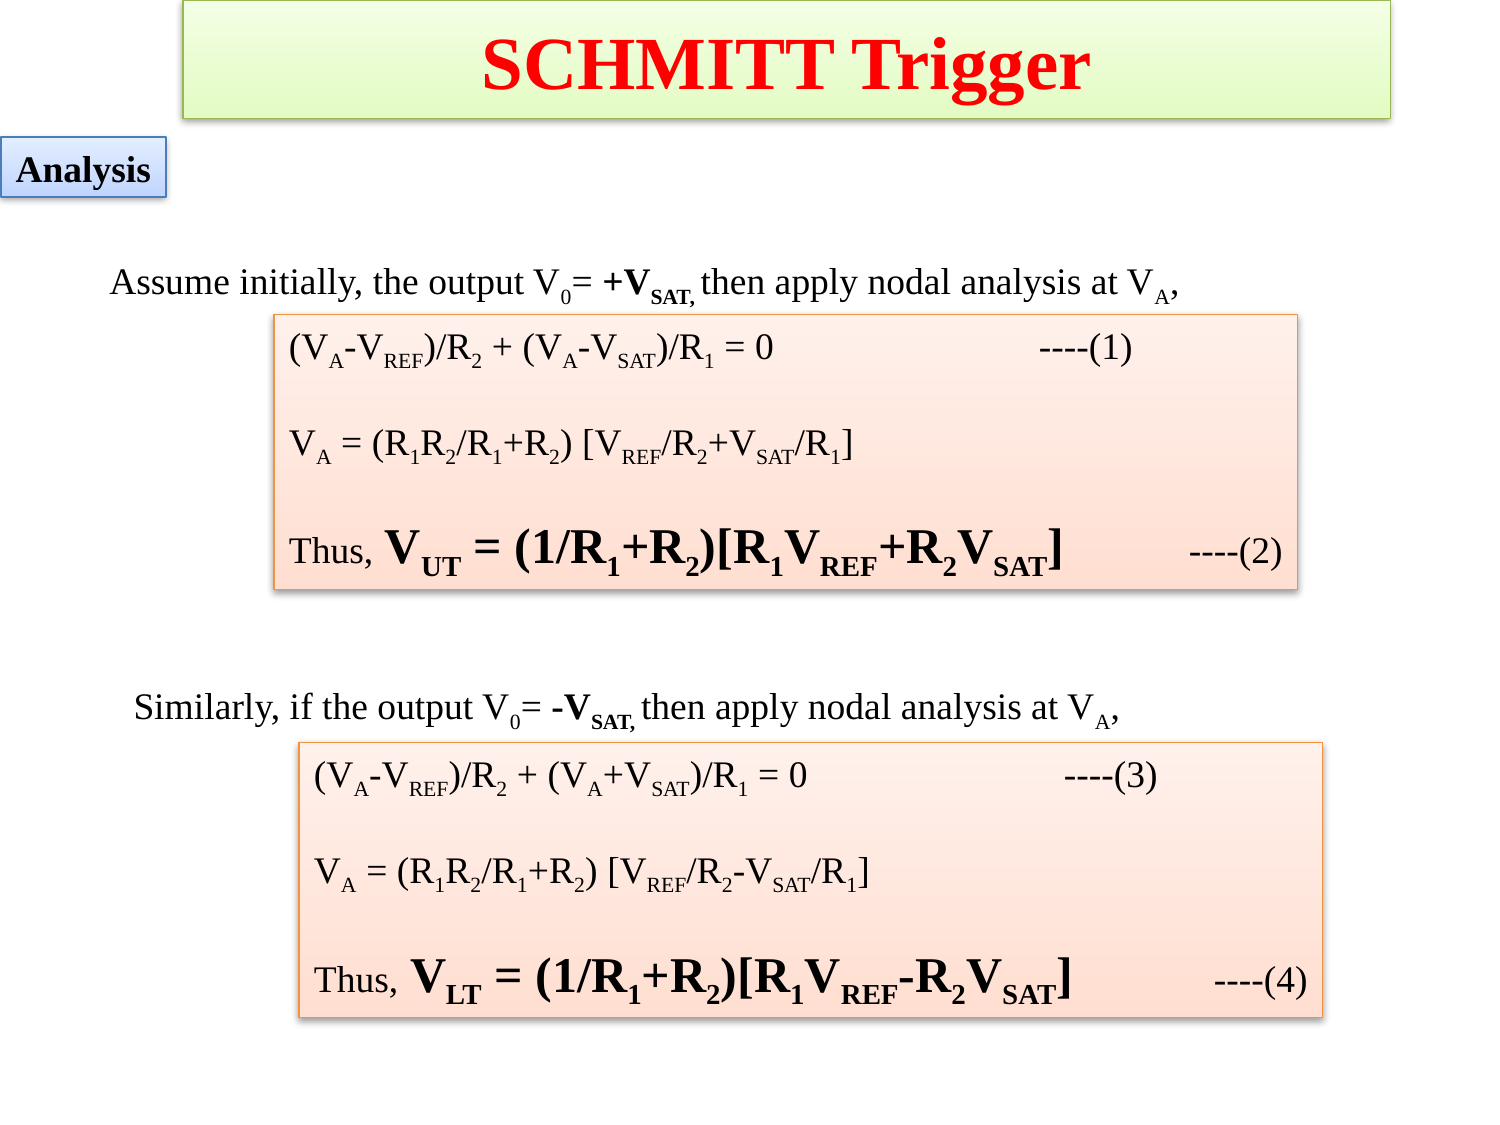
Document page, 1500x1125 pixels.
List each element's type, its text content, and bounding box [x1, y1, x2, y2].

text_box (VA-VREF)/R2 + (VA-VSAT)/R1 = 0 ----(1) VA = (R1R2/R1+R2) [VREF/R2+VSAT/R1] Thus, VUT = (1/R1+R2)[R1VREF+R2VSAT] ----(2) [273, 314, 1298, 590]
text_box SCHMITT Trigger [182, 0, 1391, 119]
text_box (VA-VREF)/R2 + (VA+VSAT)/R1 = 0 ----(3) VA = (R1R2/R1+R2) [VREF/R2-VSAT/R1] Thus, VLT = (1/R1+R2)[R1VREF-R2VSAT] ----(4) [298, 742, 1323, 1018]
text_box Analysis [0, 136, 167, 198]
text_box Similarly, if the output V0= -VSAT, then apply nodal analysis at VA, [118, 674, 1136, 741]
text_box Assume initially, the output V0= +VSAT, then apply nodal analysis at VA, [94, 249, 1195, 316]
